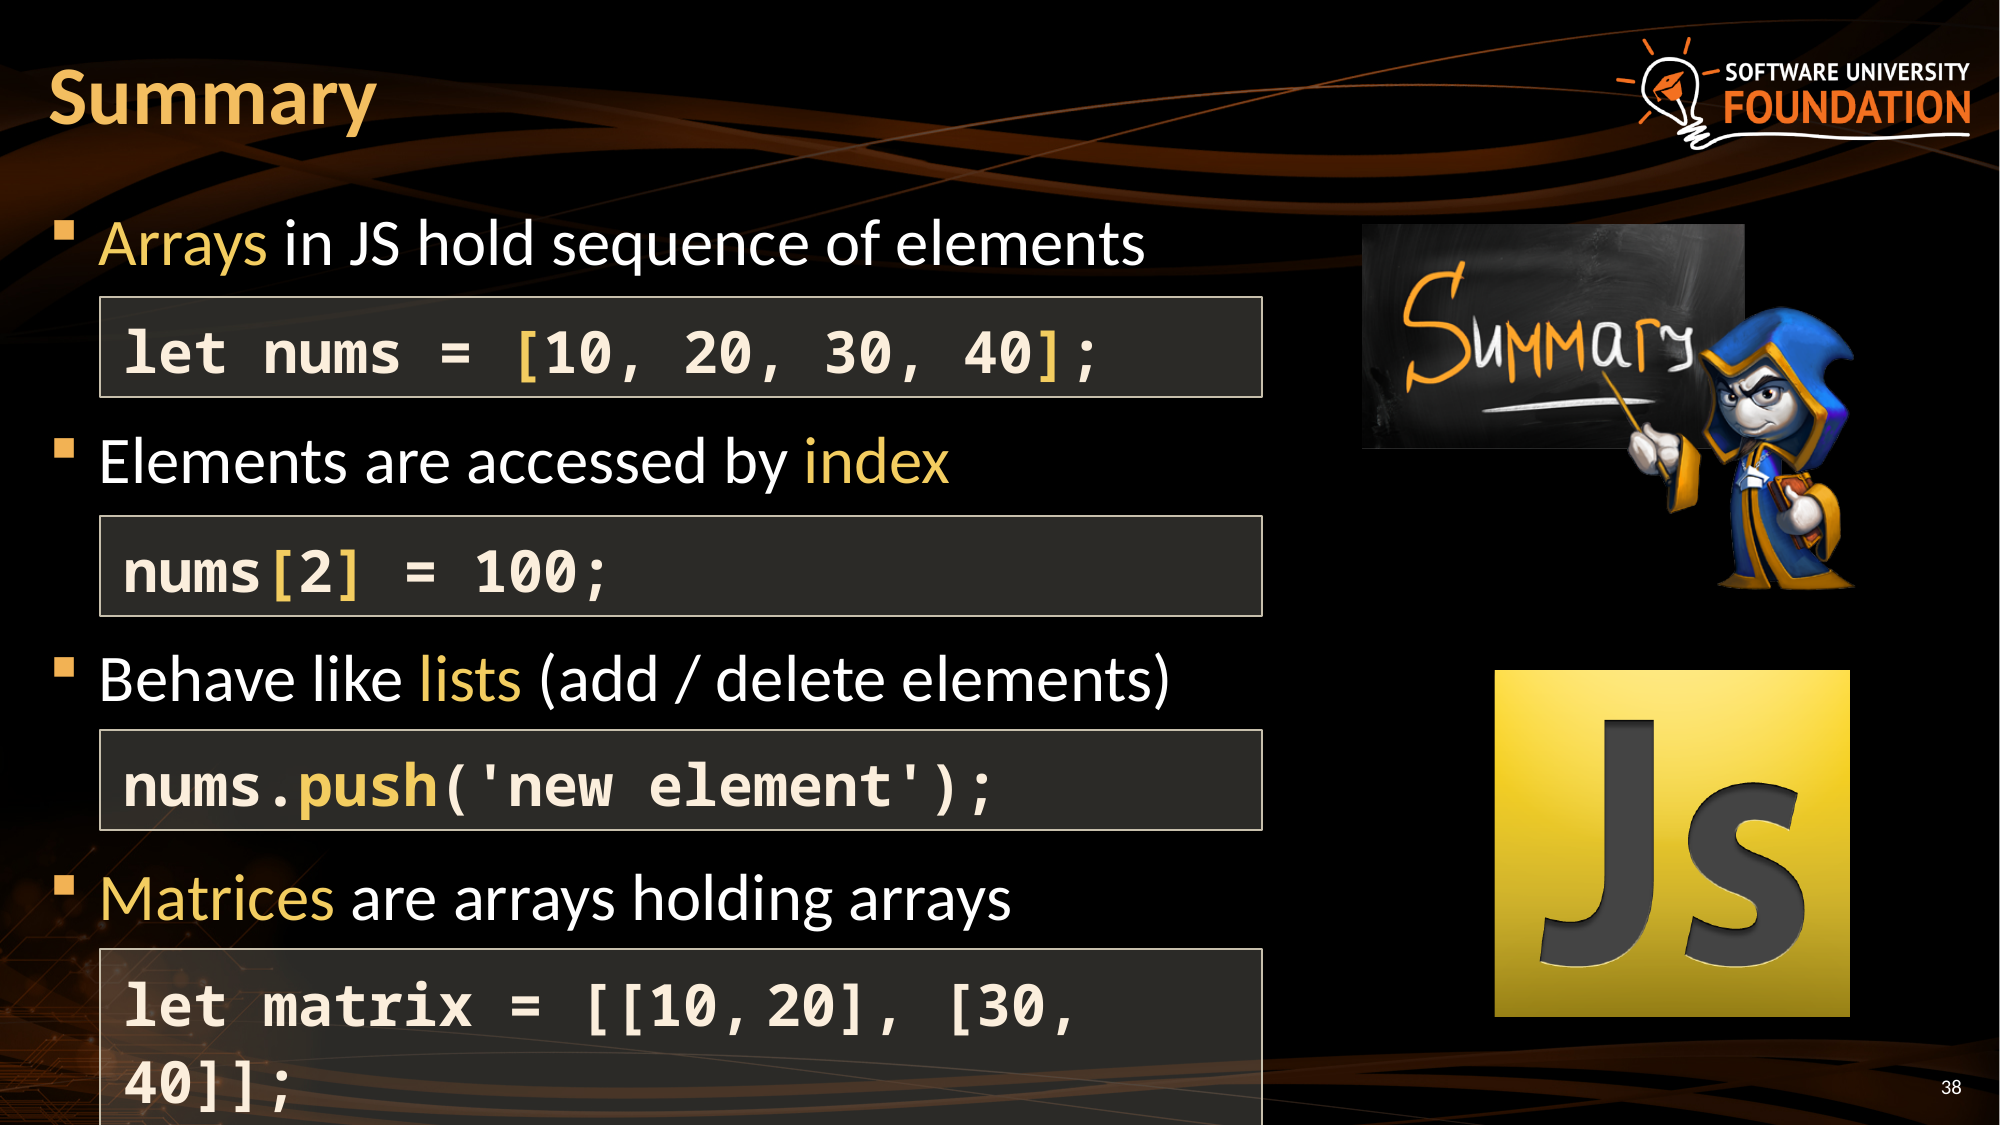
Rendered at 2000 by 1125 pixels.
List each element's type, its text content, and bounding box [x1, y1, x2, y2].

text_box nums[2] = 100; [99, 515, 1263, 617]
title Summary [30, 6, 1602, 189]
text_box let nums = [10, 20, 30, 40]; [99, 296, 1263, 398]
text_box let matrix = [[10, 20], [30, 40]]; [99, 949, 1263, 1125]
slide_number 38 [1897, 1070, 1968, 1103]
list Arrays in JS hold sequence of elements Elements are accessed by index Behave like lists (add / delete elements) Matrices are arrays holding arrays [31, 189, 1381, 1103]
picture [0, 0, 2000, 1125]
text_box nums.push('new element'); [99, 729, 1263, 831]
